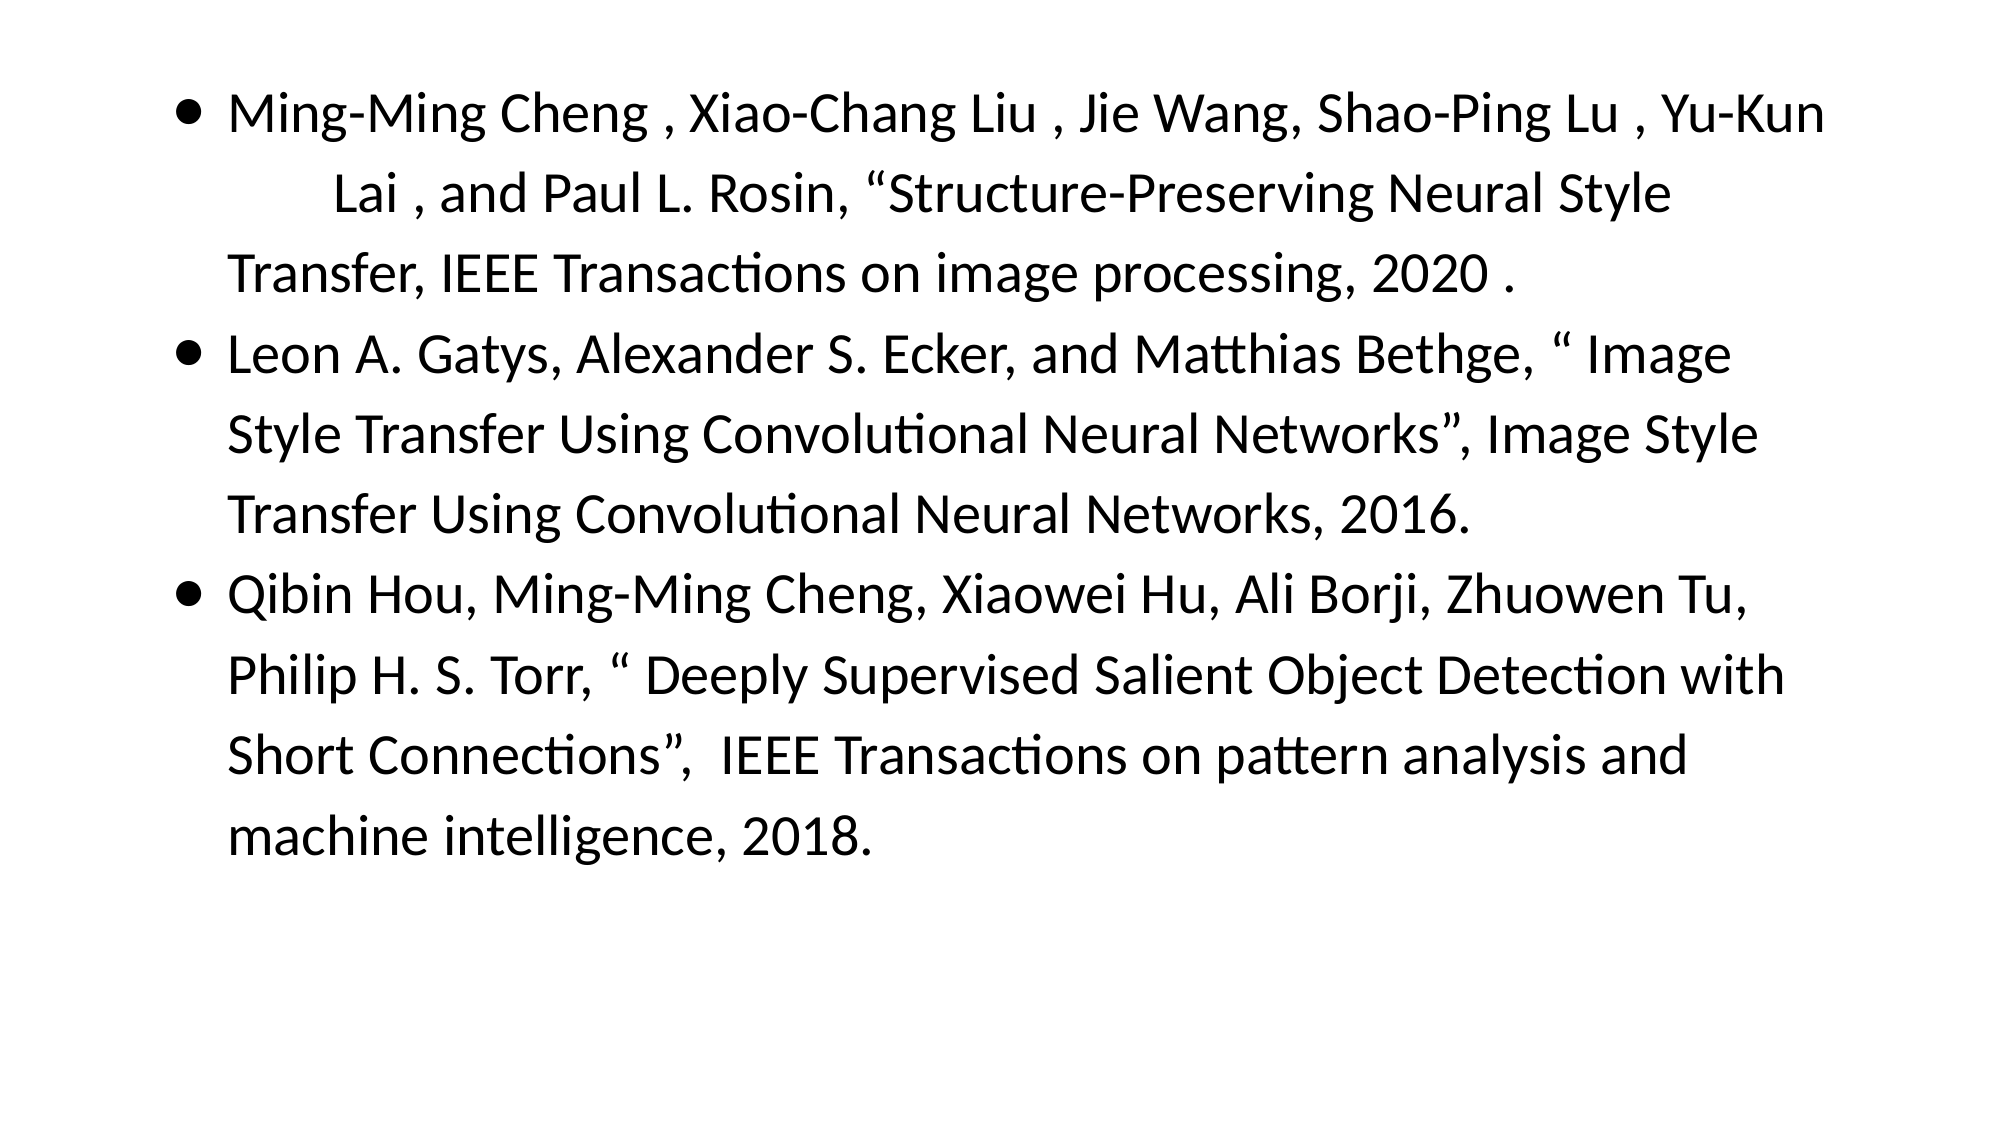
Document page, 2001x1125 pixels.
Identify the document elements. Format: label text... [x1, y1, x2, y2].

list Ming-Ming Cheng , Xiao-Chang Liu , Jie Wang, Shao-Ping Lu , Yu-Kun Lai , and Paul L. Rosin, “Structure-Preserving Neural Style Transfer, IEEE Transactions on image processing, 2020 . Leon A. Gatys, Alexander S. Ecker, and Matthias Bethge, “ Image Style Transfer Using Convolutional Neural Networks”, Image Style Transfer Using Convolutional Neural Networks, 2016. Qibin Hou, Ming-Ming Cheng, Xiaowei Hu, Ali Borji, Zhuowen Tu, Philip H. S. Torr, “ Deeply Supervised Salient Object Detection with Short Connections”, IEEE Transactions on pattern analysis and machine intelligence, 2018. [137, 55, 1863, 1014]
